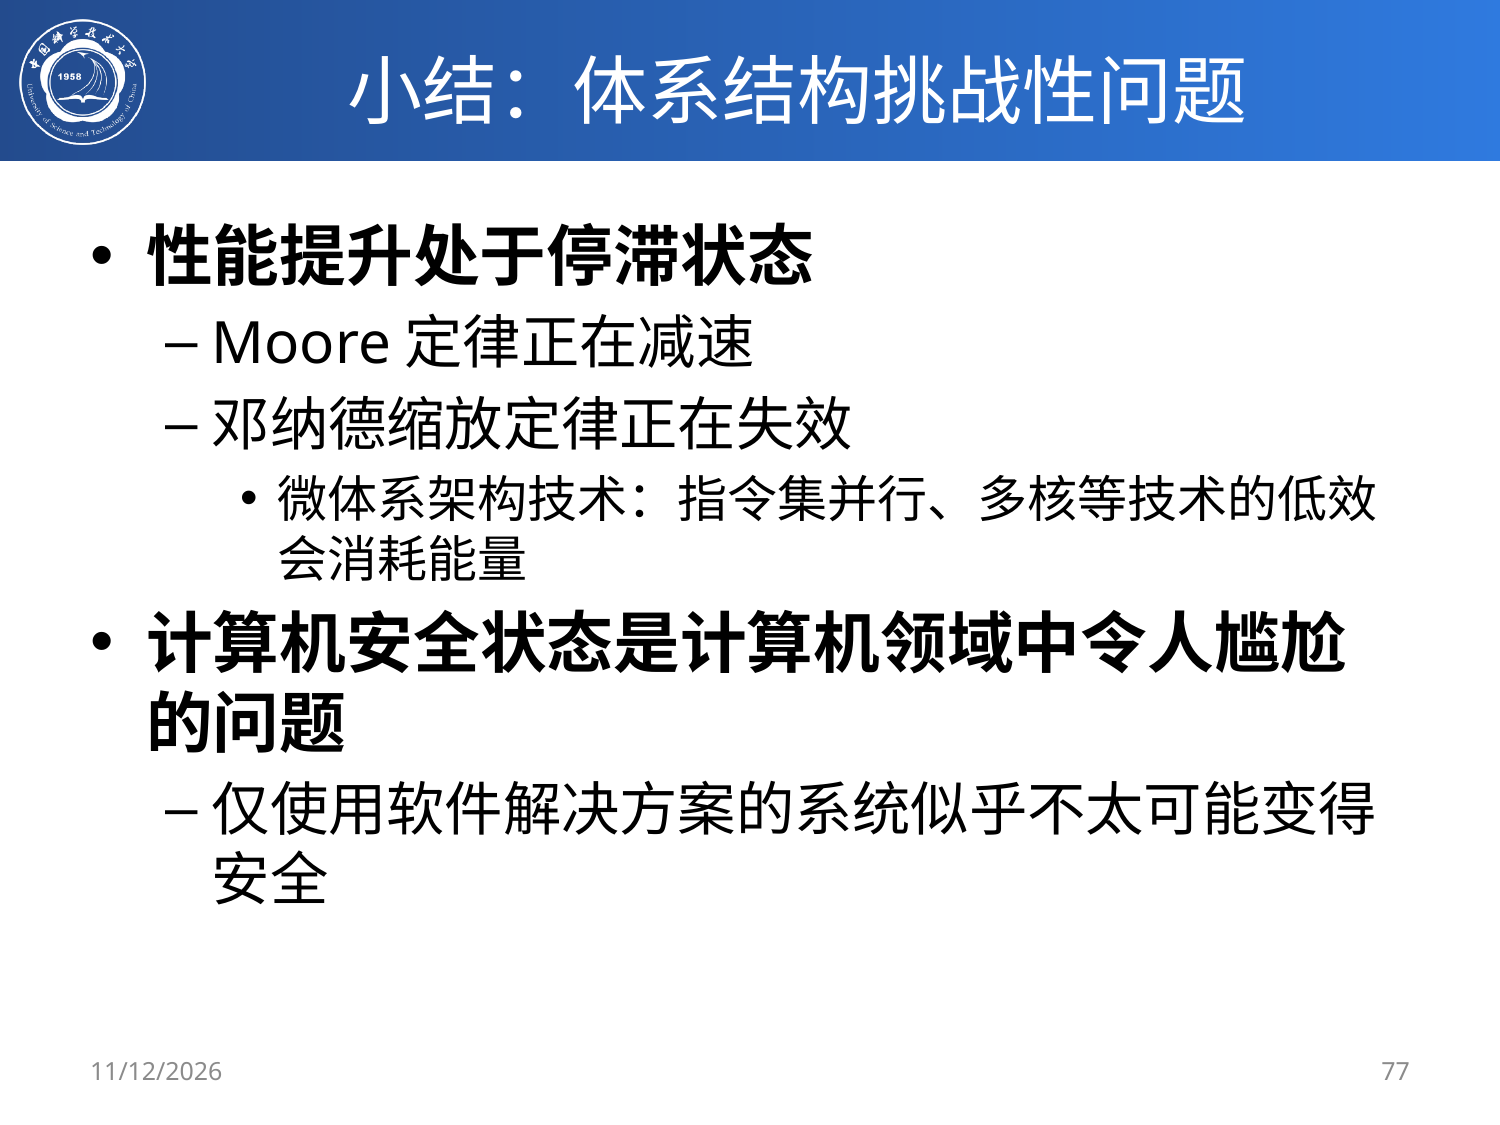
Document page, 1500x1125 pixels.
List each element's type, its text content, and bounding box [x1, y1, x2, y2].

slide_number 77 [1074, 1042, 1425, 1103]
list 性能提升处于停滞状态 Moore定律正在减速 邓纳德缩放定律正在失效 微体系架构技术：指令集并行、多核等技术的低效会消耗能量 计算机安全状态是计算机领域中令人尴尬的问题 仅使用软件解决方案的系统似乎不太可能变得安全 [75, 206, 1425, 1036]
picture [19, 19, 146, 145]
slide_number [75, 1042, 425, 1103]
title 小结：体系结构挑战性问题 [169, 24, 1425, 153]
